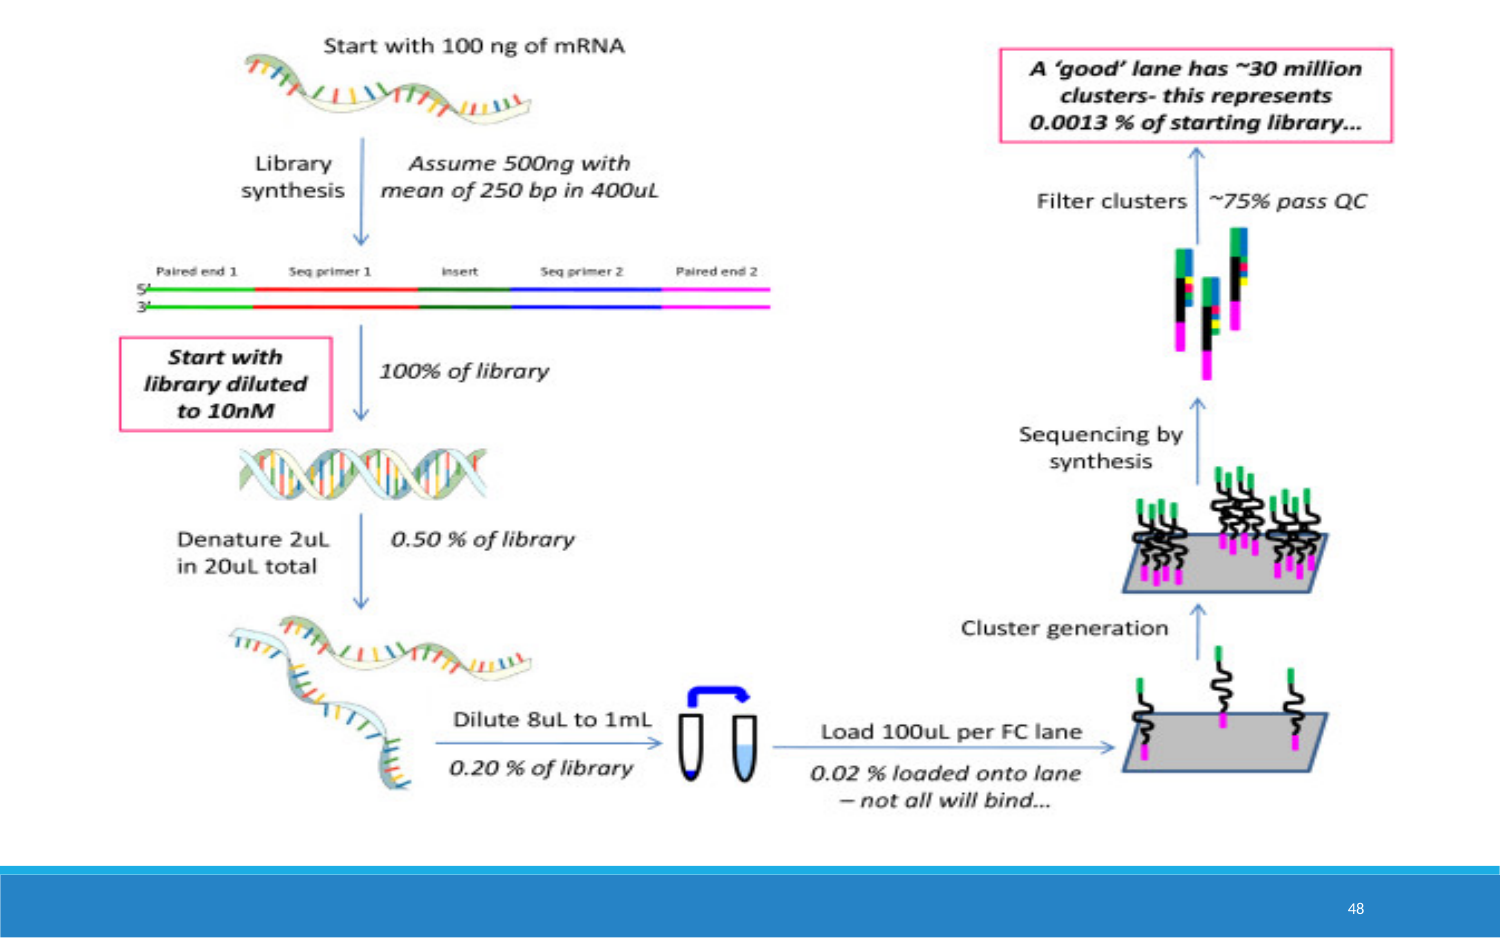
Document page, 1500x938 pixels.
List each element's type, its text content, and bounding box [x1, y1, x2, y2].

slide_number 48 [1218, 883, 1380, 933]
picture [92, 0, 1431, 845]
